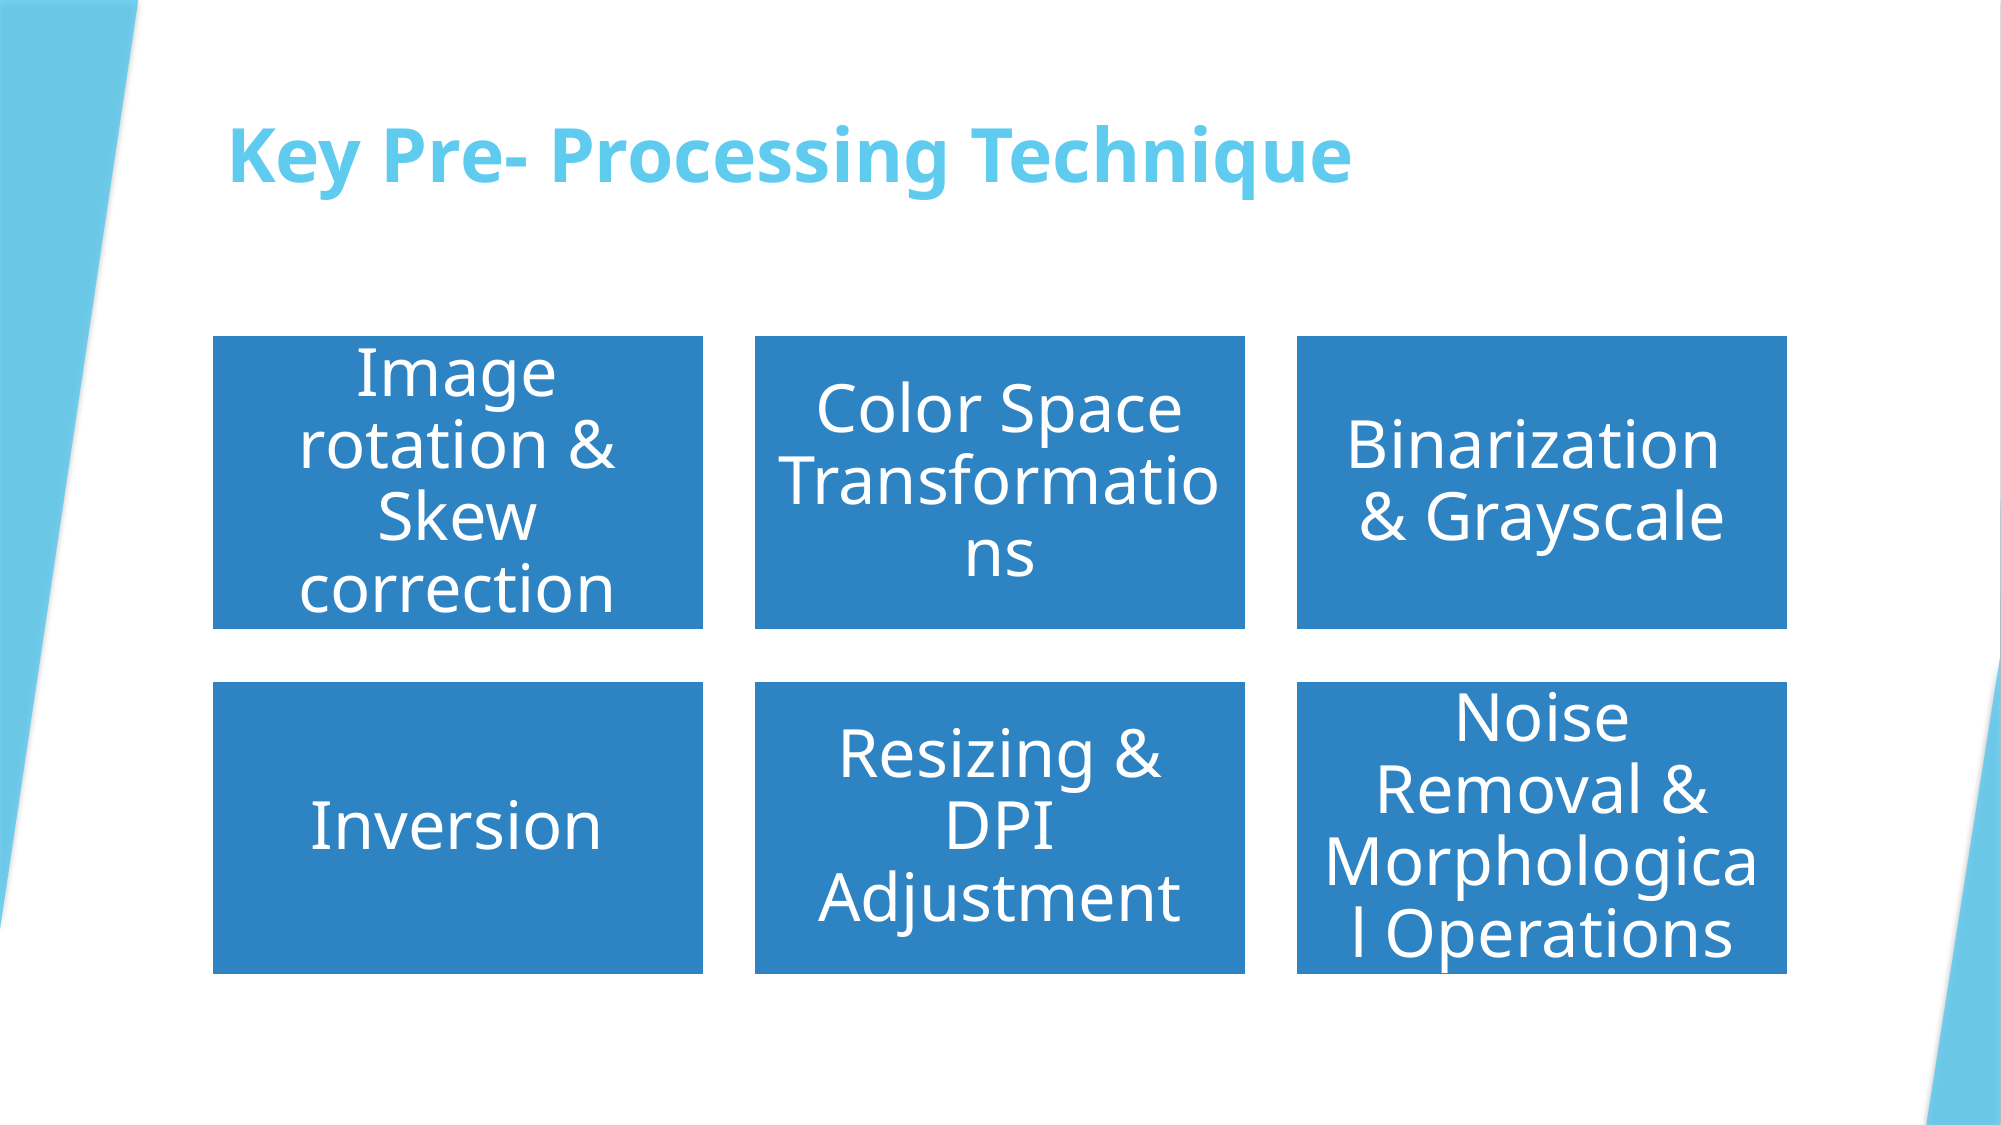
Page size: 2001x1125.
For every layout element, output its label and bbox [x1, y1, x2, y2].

text_box [210, 319, 1790, 992]
text_box [0, 0, 2000, 1125]
